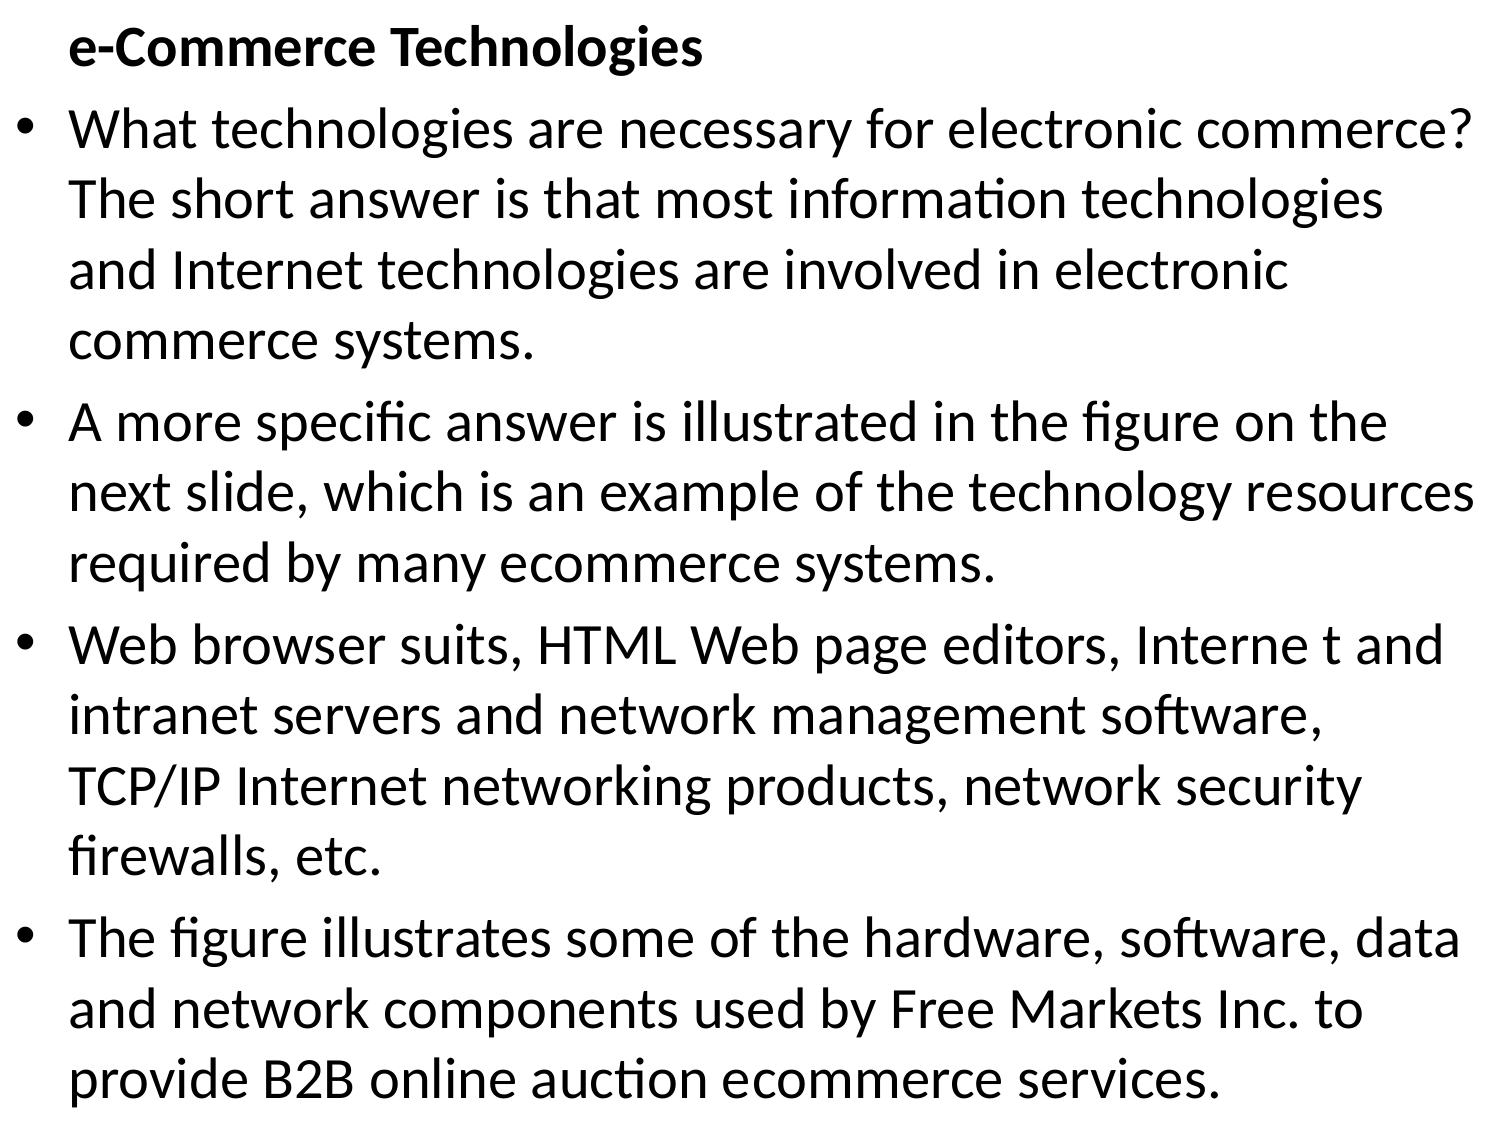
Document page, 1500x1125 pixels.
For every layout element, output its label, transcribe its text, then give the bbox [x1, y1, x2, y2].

list e-Commerce Technologies What technologies are necessary for electronic commerce? The short answer is that most information technologies and Internet technologies are involved in electronic commerce systems. A more specific answer is illustrated in the figure on the next slide, which is an example of the technology resources required by many e­commerce systems. Web browser suits, HTML Web page editors, Interne t and intranet servers and network management software, TCP/IP Internet networking products, network security firewalls, etc. The figure illustrates some of the hardware, software, data and network components used by Free Markets Inc. to provide B2B online auction e­commerce services. [0, 0, 1500, 1125]
